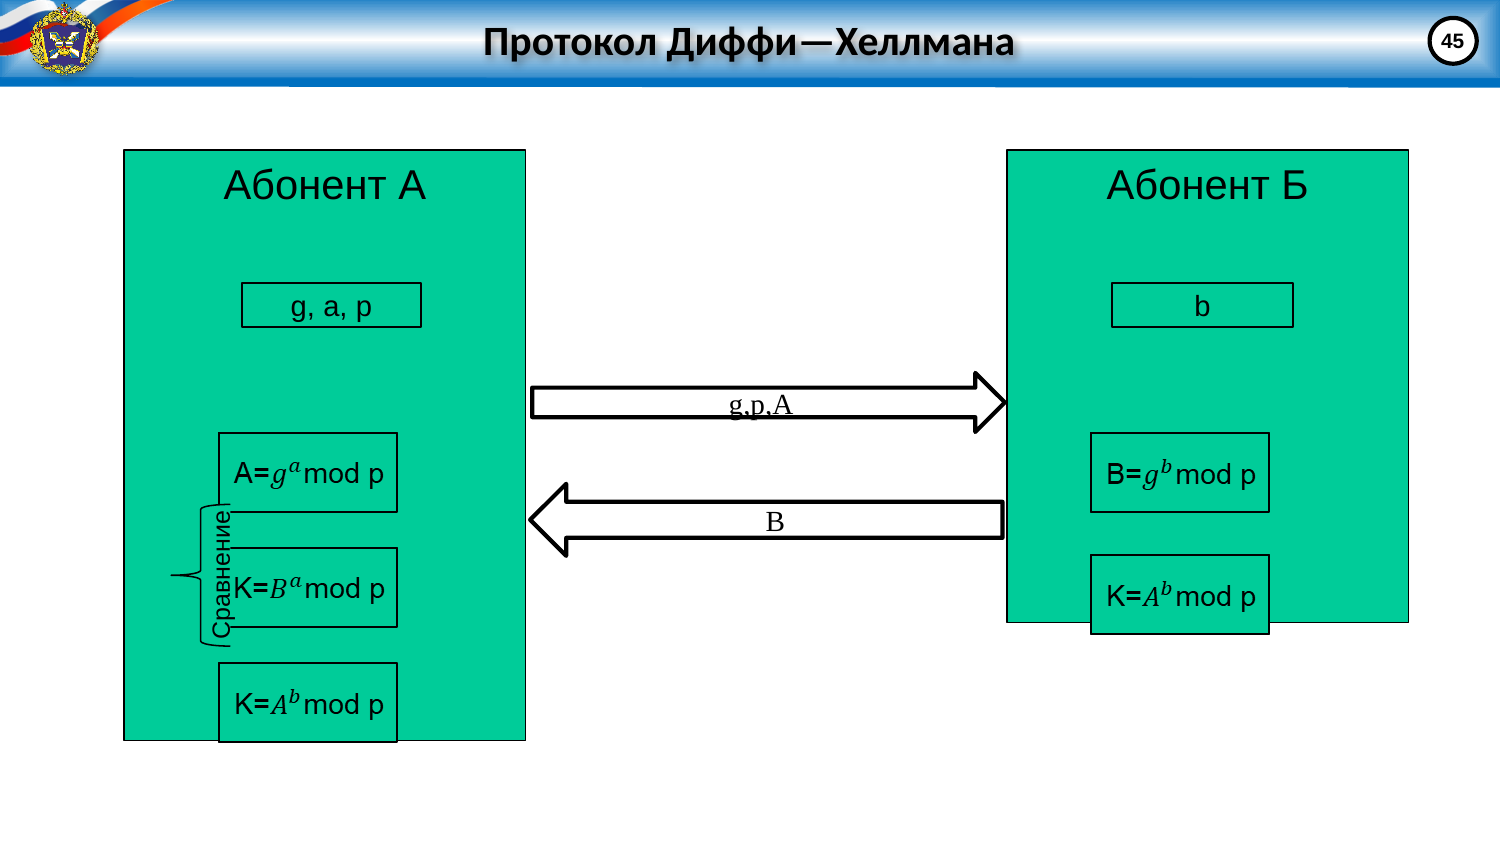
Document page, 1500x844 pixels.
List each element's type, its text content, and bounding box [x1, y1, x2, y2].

text_box [231, 547, 398, 627]
text_box [218, 432, 398, 512]
text_box g,p,A [530, 370, 1007, 434]
text_box Абонент Б [1006, 150, 1409, 623]
text_box [1090, 554, 1270, 635]
text_box [1090, 432, 1270, 512]
text_box B [528, 481, 1005, 558]
text_box b [1111, 282, 1293, 327]
text_box g, a, p [242, 282, 421, 327]
title Протокол Диффи—Хеллмана [0, 0, 1499, 80]
text_box [218, 662, 398, 743]
text_box Сравнение [171, 504, 231, 647]
slide_number 45 [1423, 12, 1483, 68]
text_box Абонент А [123, 150, 526, 741]
